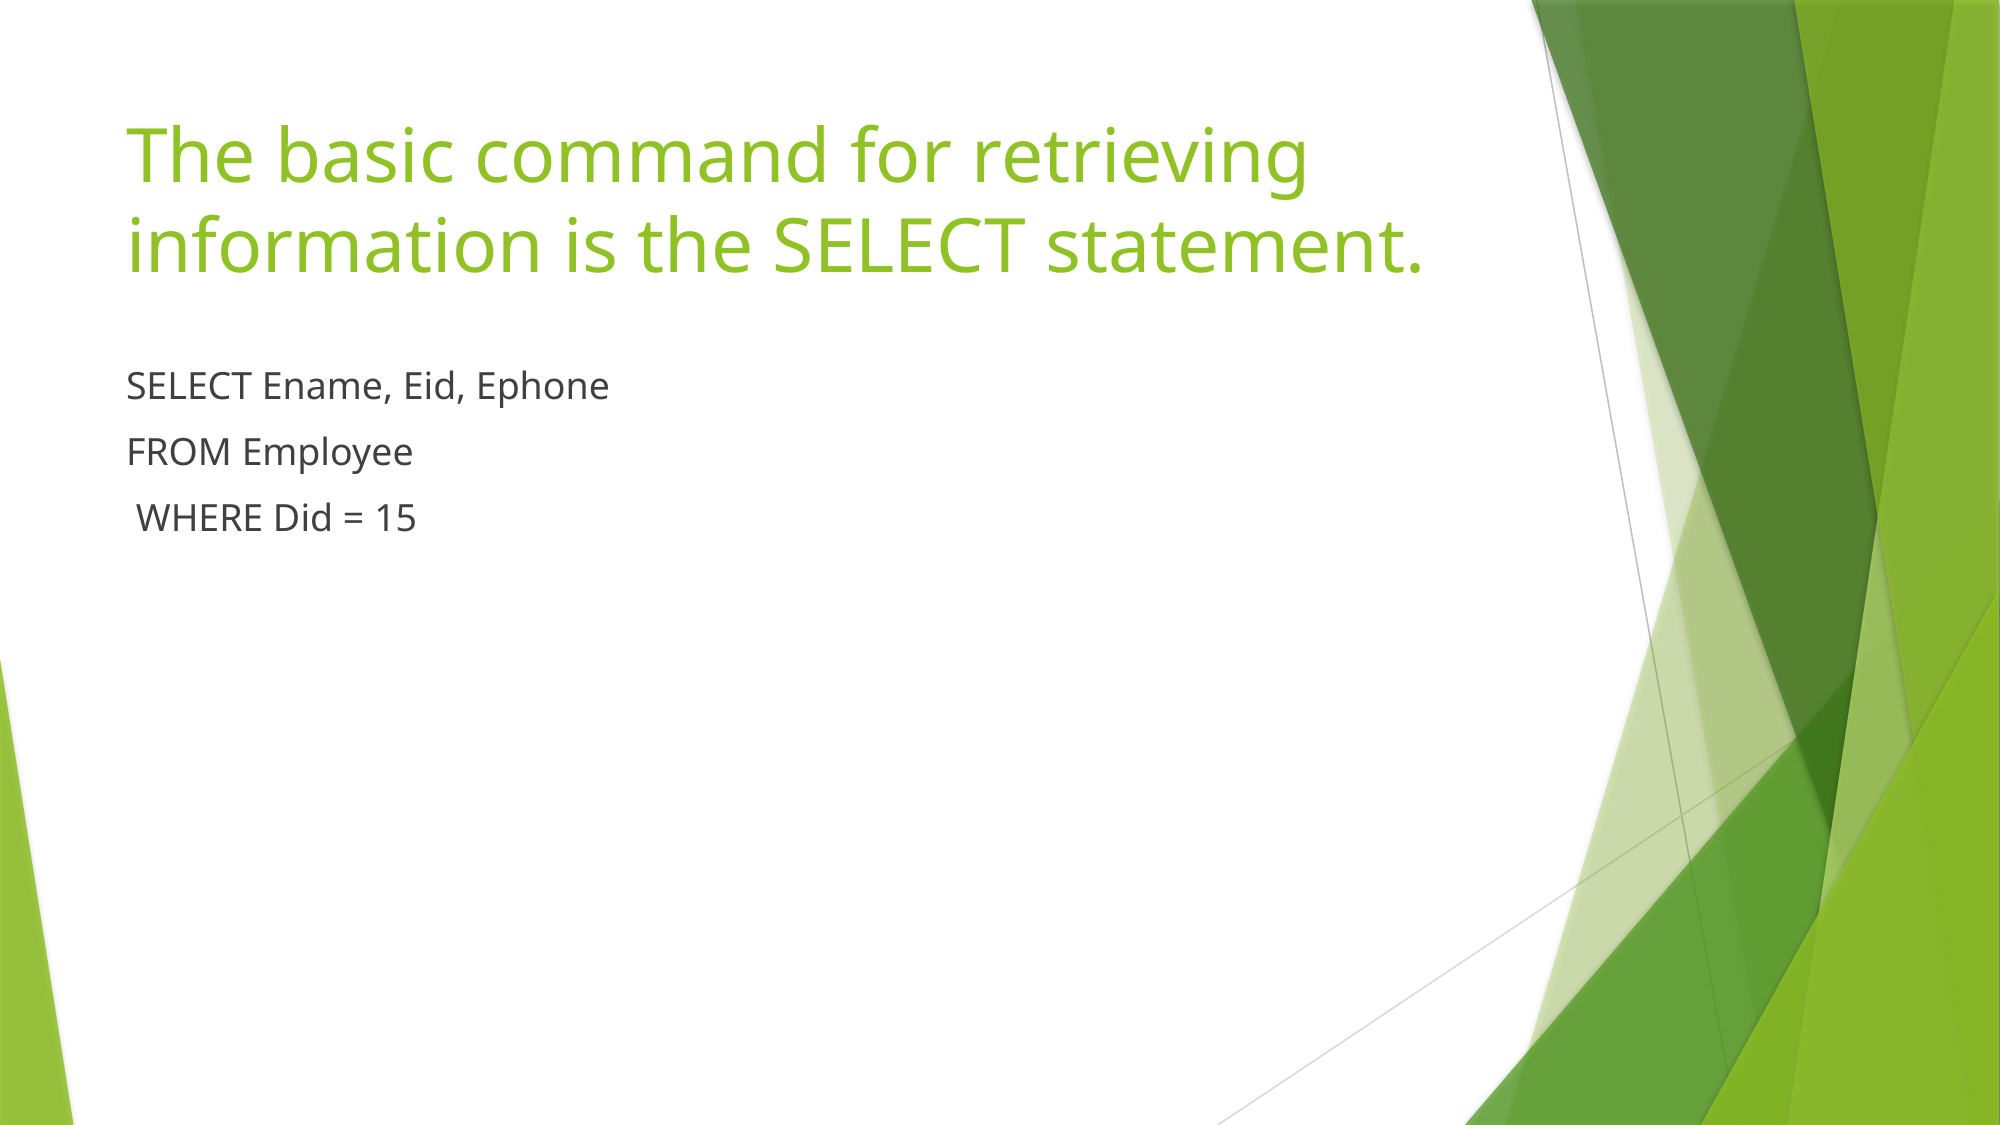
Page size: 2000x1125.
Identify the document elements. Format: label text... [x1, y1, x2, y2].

title The basic command for retrieving information is the SELECT statement. [111, 99, 1521, 317]
list SELECT Ename, Eid, Ephone FROM Employee WHERE Did = 15 [111, 354, 1521, 992]
